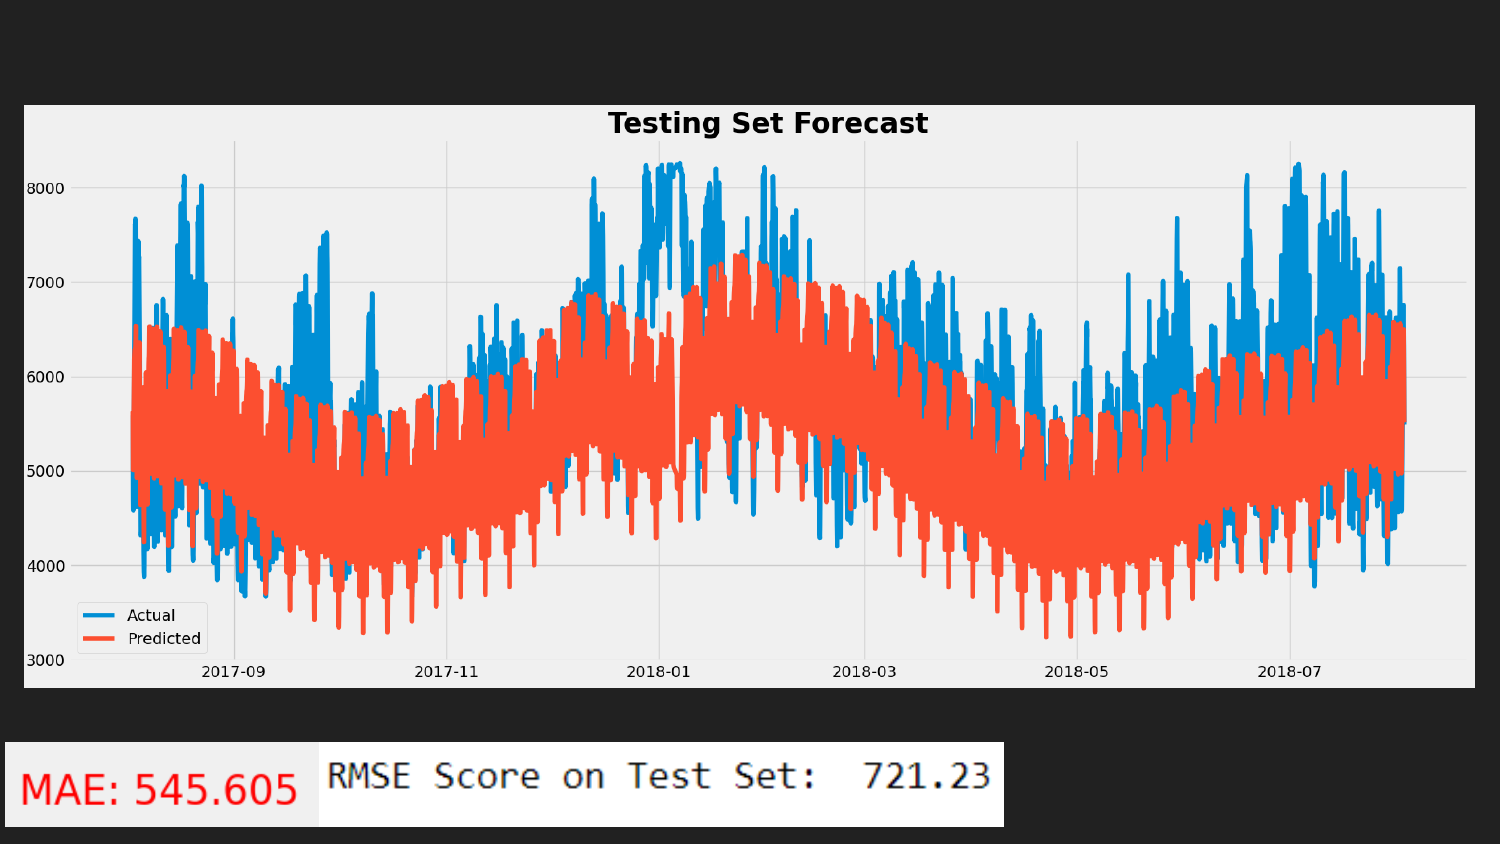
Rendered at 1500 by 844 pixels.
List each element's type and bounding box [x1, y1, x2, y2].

picture [5, 742, 1004, 827]
picture [24, 105, 1476, 688]
